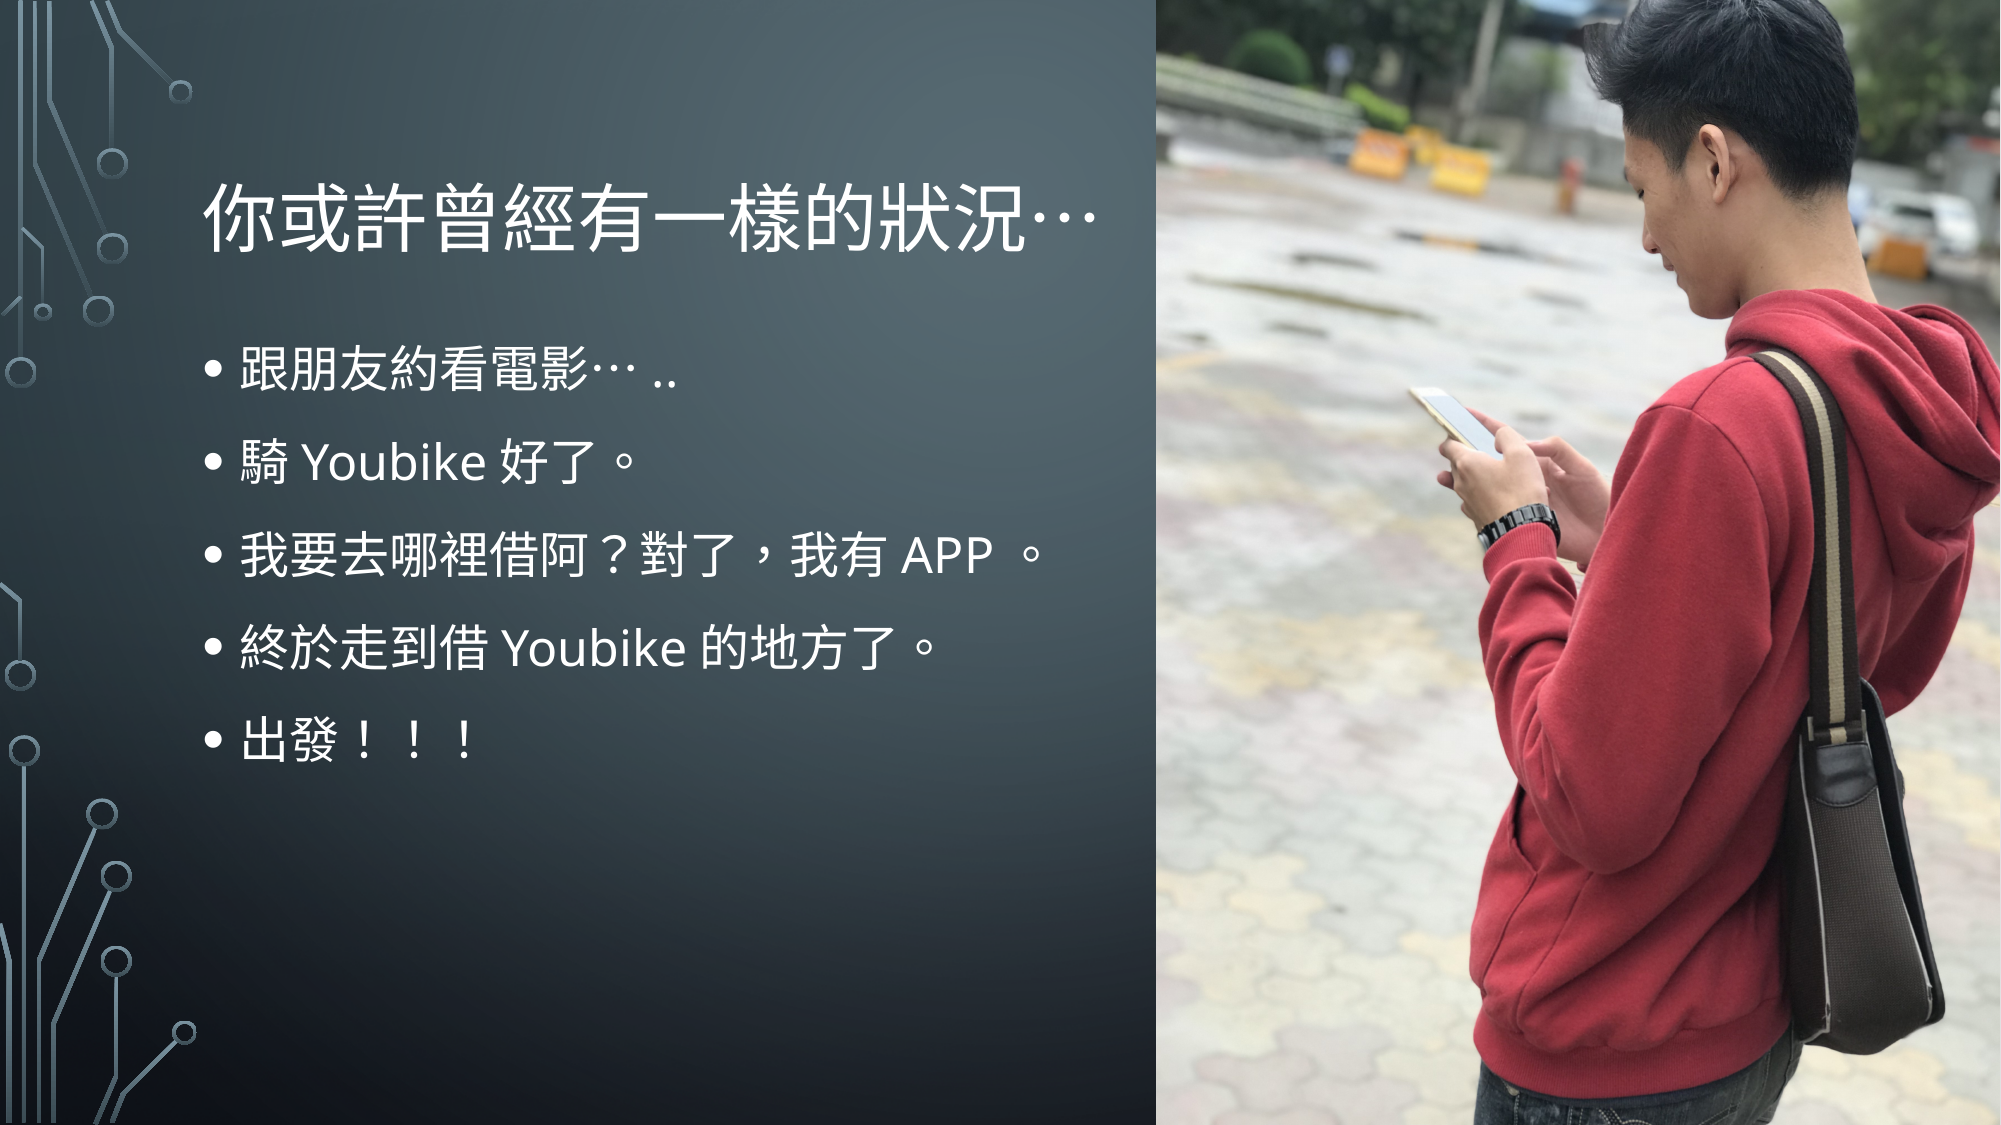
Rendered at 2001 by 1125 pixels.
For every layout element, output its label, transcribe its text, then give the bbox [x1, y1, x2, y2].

list 跟朋友約看電影….. 騎Youbike好了。 我要去哪裡借阿？對了，我有APP。 終於走到借Youbike的地方了。 出發！！！ [187, 318, 1155, 1028]
picture [1155, 0, 2000, 1125]
title 你或許曾經有一樣的狀況… [187, 101, 1155, 318]
